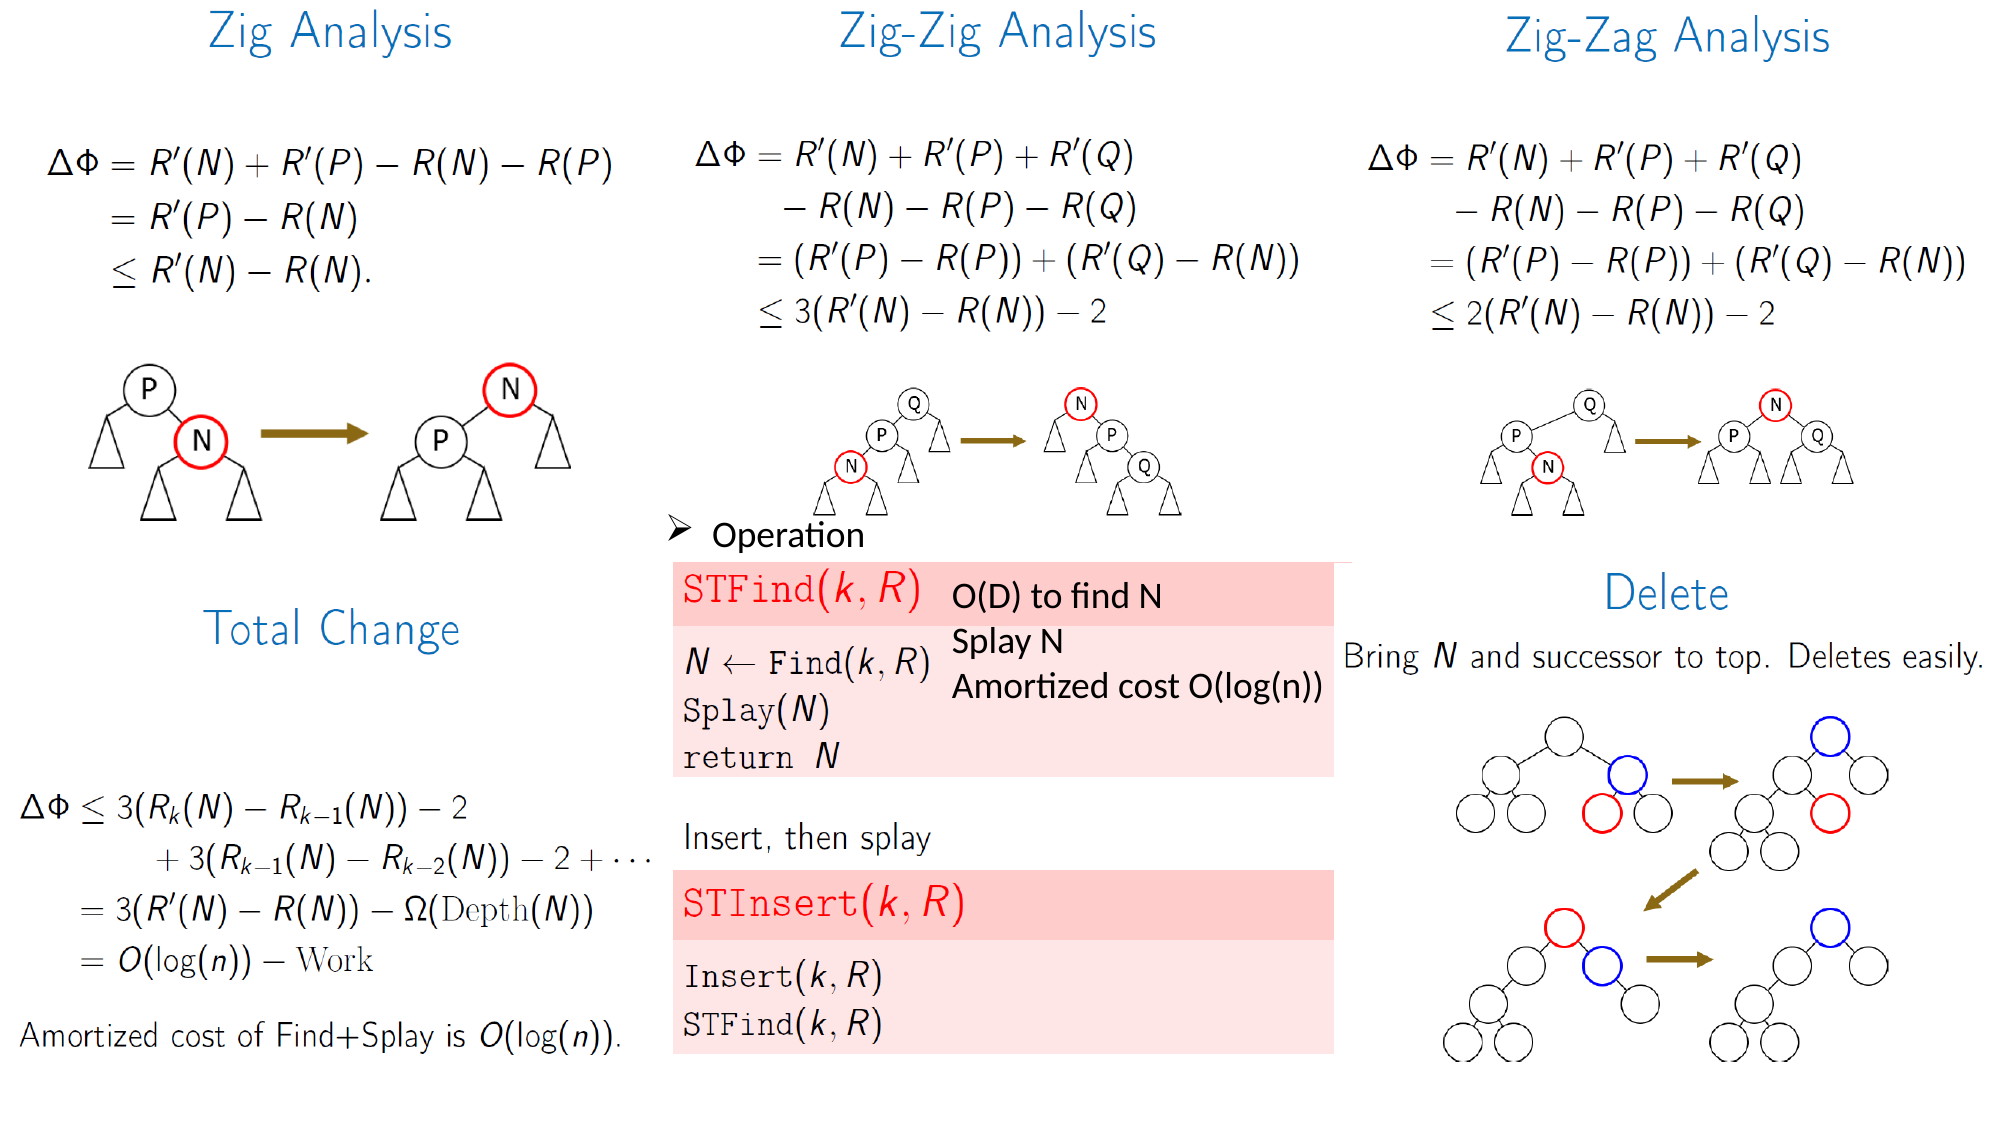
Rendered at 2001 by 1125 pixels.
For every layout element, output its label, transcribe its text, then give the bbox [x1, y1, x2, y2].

text_box Operation [650, 528, 1206, 563]
picture [0, 0, 1335, 528]
picture [0, 562, 1989, 1076]
picture [1350, 0, 1989, 528]
